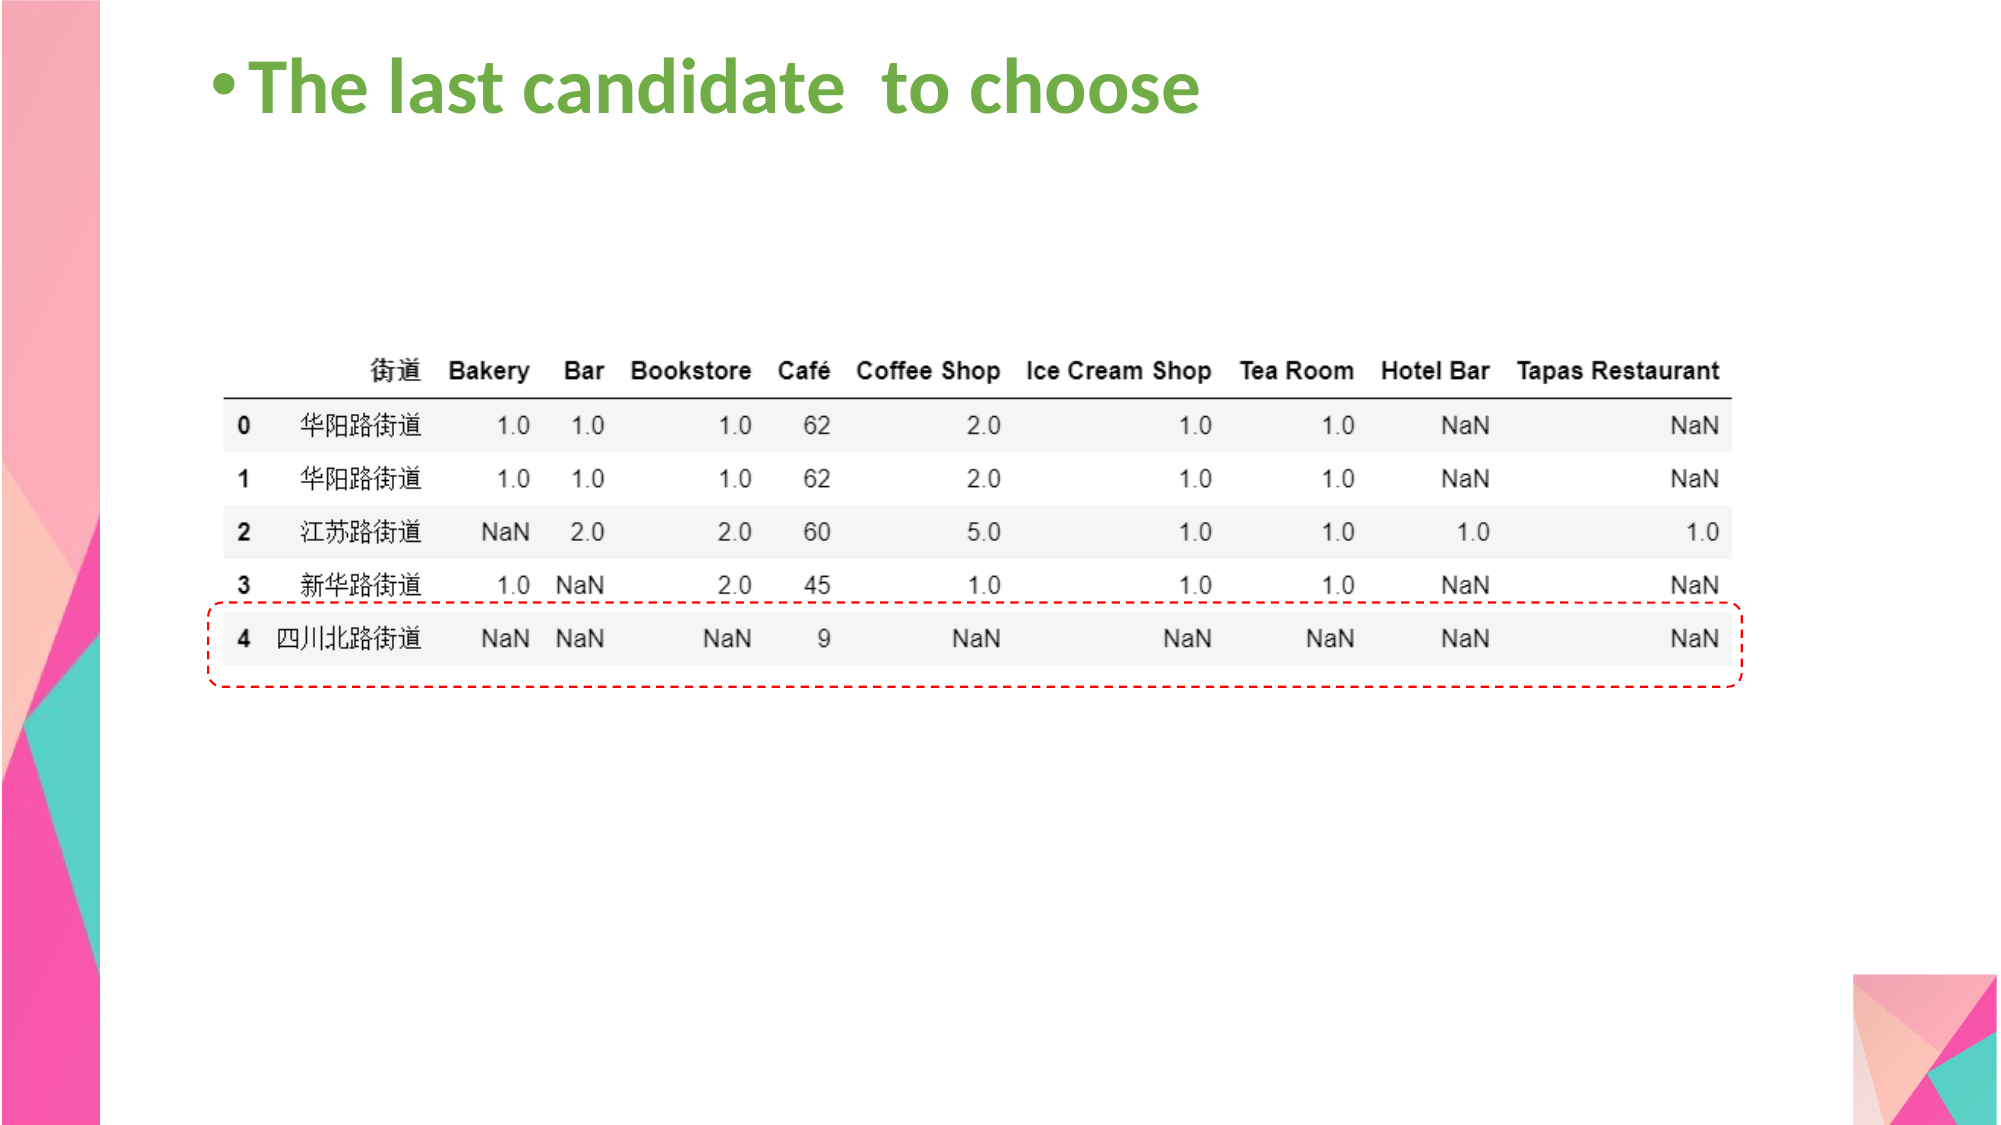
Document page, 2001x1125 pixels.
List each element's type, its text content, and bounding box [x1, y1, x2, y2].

list The last candidate to choose [195, 37, 1767, 144]
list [195, 343, 1767, 687]
picture [2, 1, 100, 1125]
picture [1854, 975, 1997, 1125]
